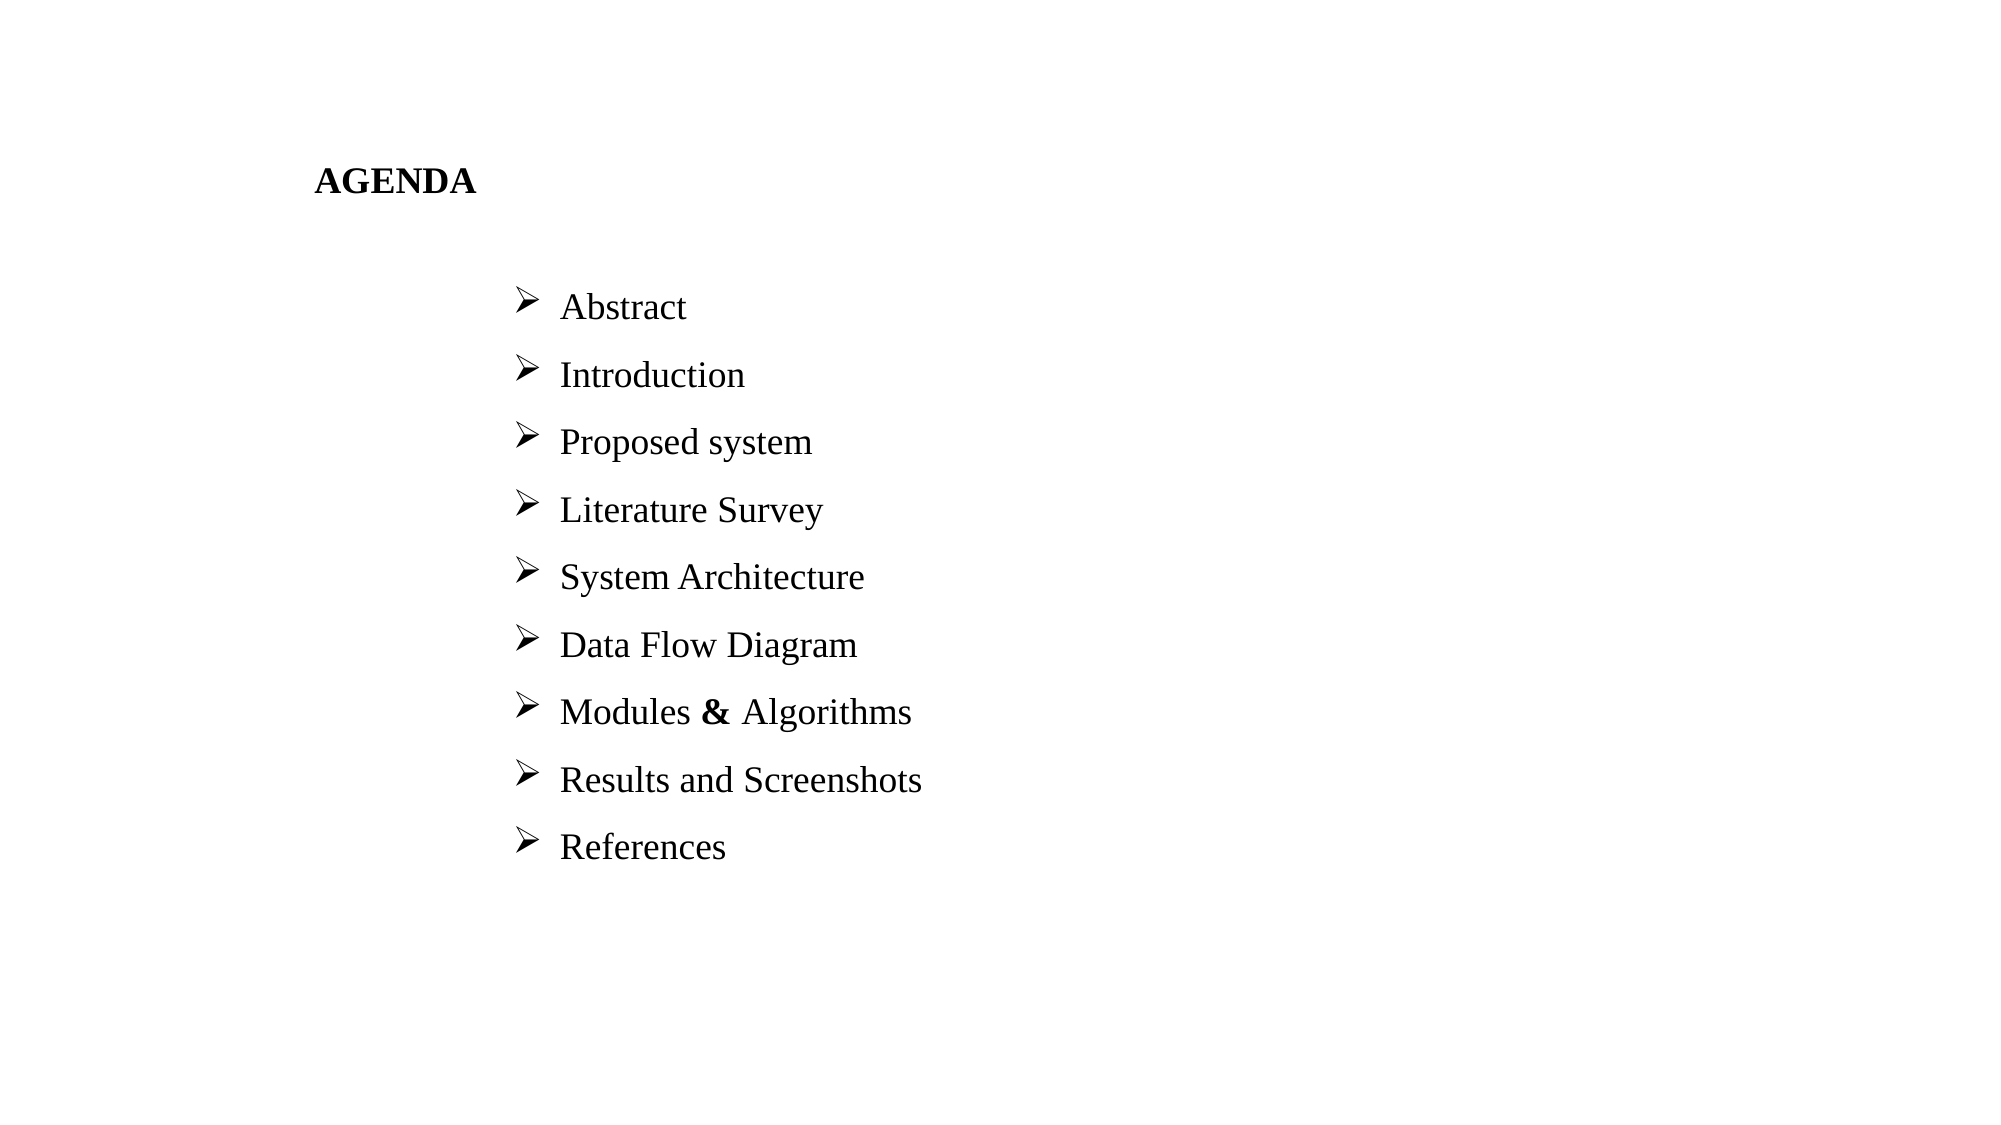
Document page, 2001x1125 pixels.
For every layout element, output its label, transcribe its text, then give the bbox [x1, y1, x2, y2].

text_box Abstract Introduction Proposed system Literature Survey System Architecture Data Flow Diagram Modules & Algorithms Results and Screenshots References [498, 252, 1207, 875]
text_box AGENDA [299, 148, 697, 208]
